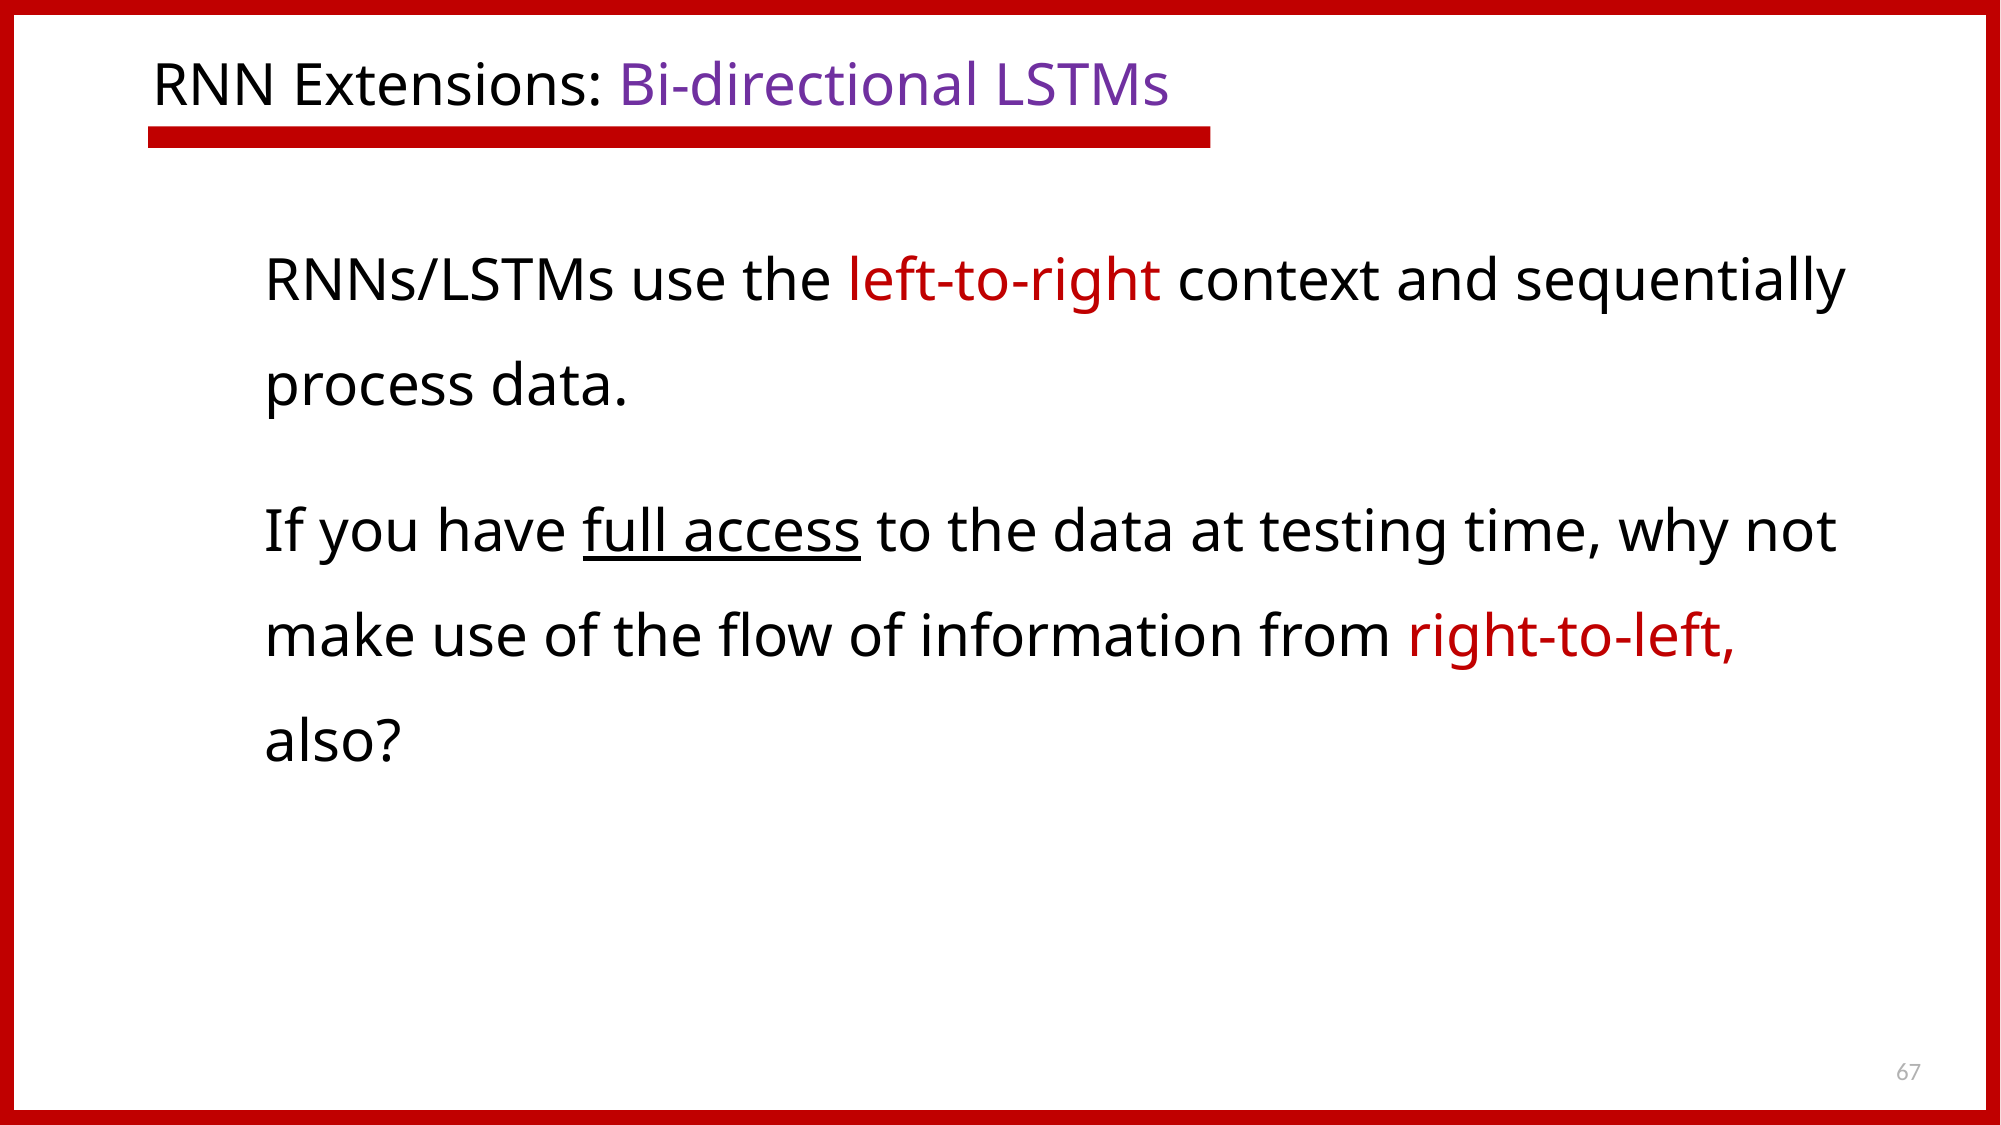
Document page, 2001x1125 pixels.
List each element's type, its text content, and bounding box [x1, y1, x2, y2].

text_box RNNs/LSTMs use the left-to-right context and sequentially process data. If you have full access to the data at testing time, why not make use of the flow of information from right-to-left, also? [250, 199, 1877, 1009]
title RNN Extensions: Bi-directional LSTMs [137, 47, 1605, 239]
slide_number 67 [1486, 1040, 1937, 1101]
